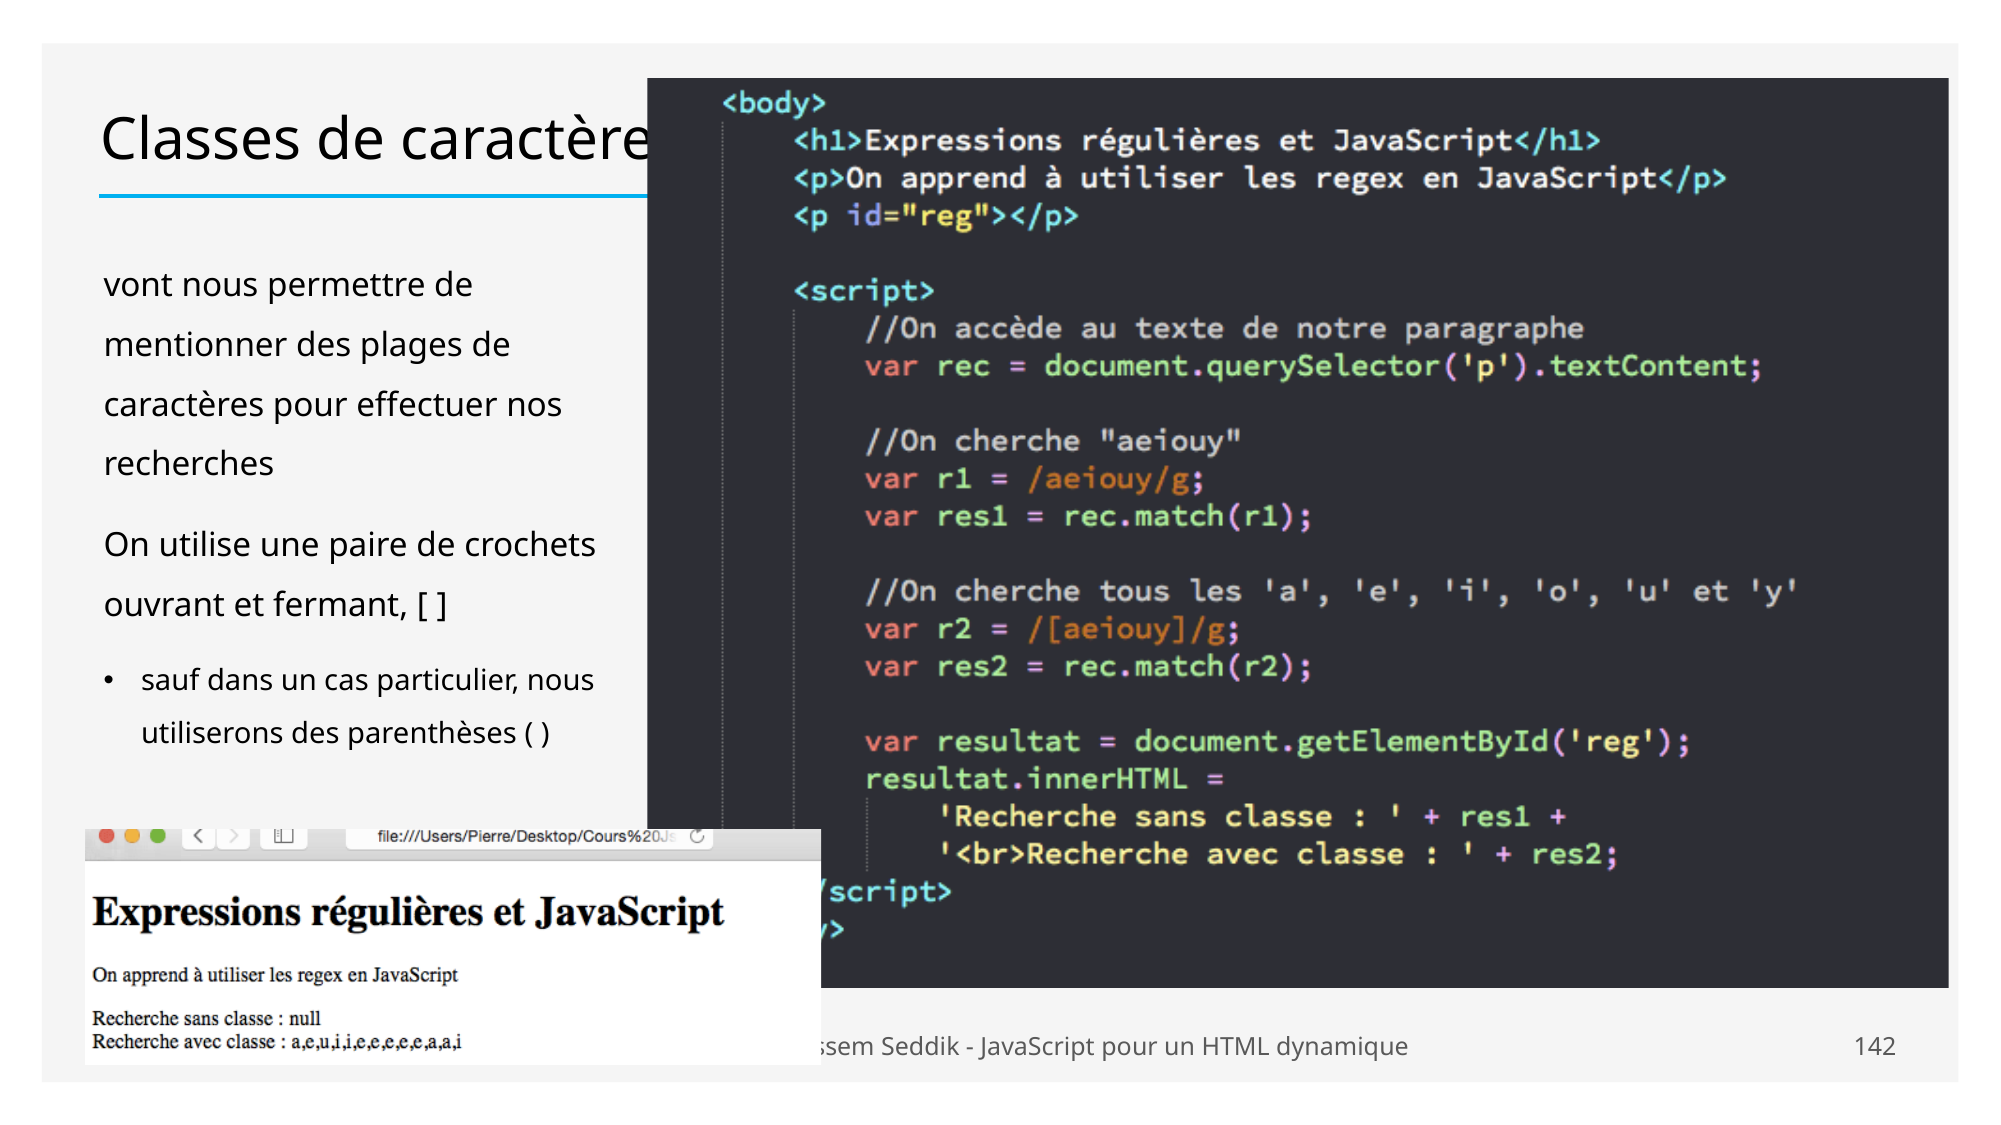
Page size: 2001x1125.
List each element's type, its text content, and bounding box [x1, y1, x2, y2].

footer ORSYS Formation - Bassem Seddik - JavaScript pour un HTML dynamique [822, 1017, 1626, 1078]
title Classes de caractères [85, 73, 1888, 179]
slide_number 142 [1626, 1017, 1912, 1078]
list vont nous permettre de mentionner des plages de caractères pour effectuer nos recherches On utilise une paire de crochets ouvrant et fermant, [ ] sauf dans un cas particulier, nous utiliserons des parenthèses ( ) [88, 235, 614, 829]
picture [81, 78, 1949, 1080]
